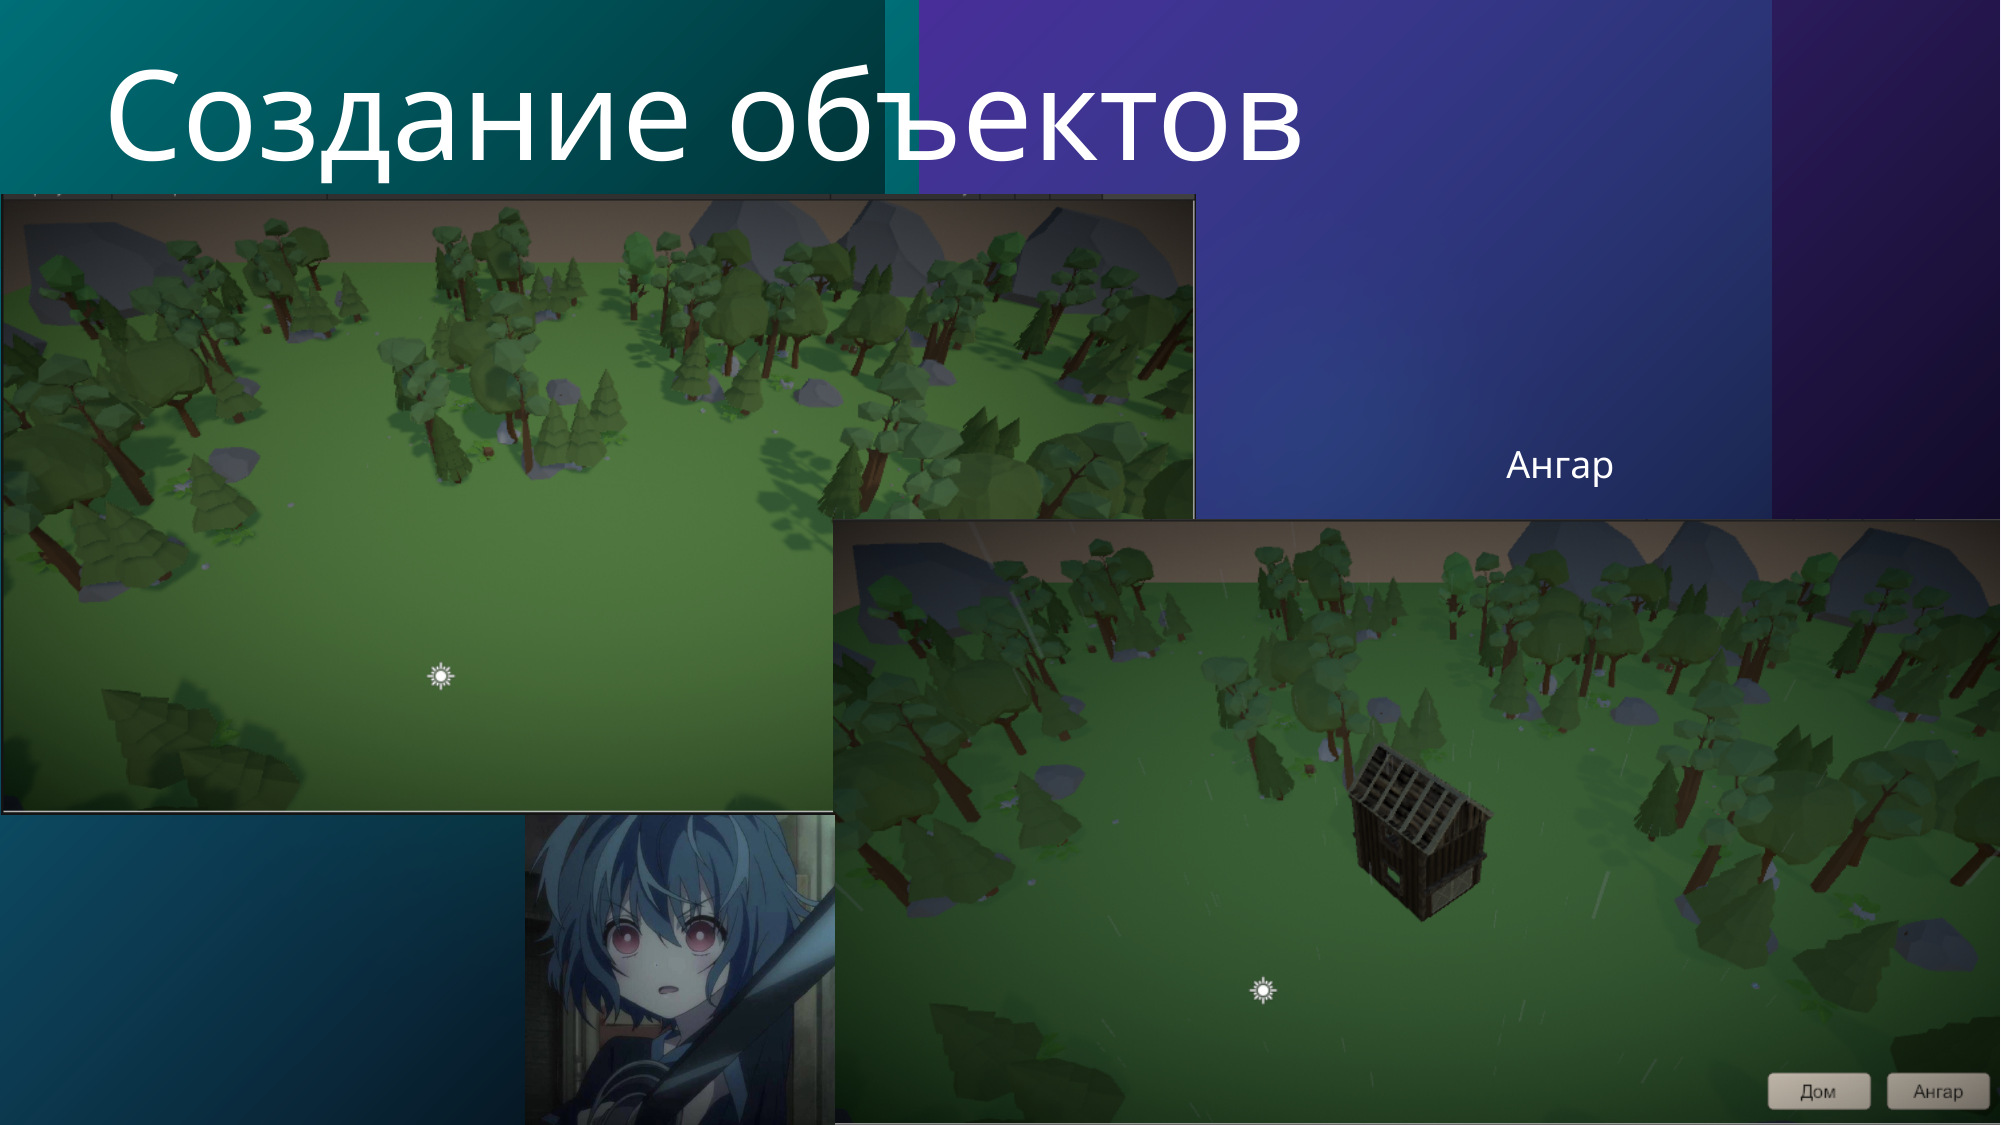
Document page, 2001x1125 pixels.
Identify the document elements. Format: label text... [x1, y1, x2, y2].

title Создание объектов [88, 45, 1910, 343]
text_box Ангар [1491, 433, 1964, 494]
picture [524, 519, 2000, 1125]
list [1, 194, 1196, 815]
